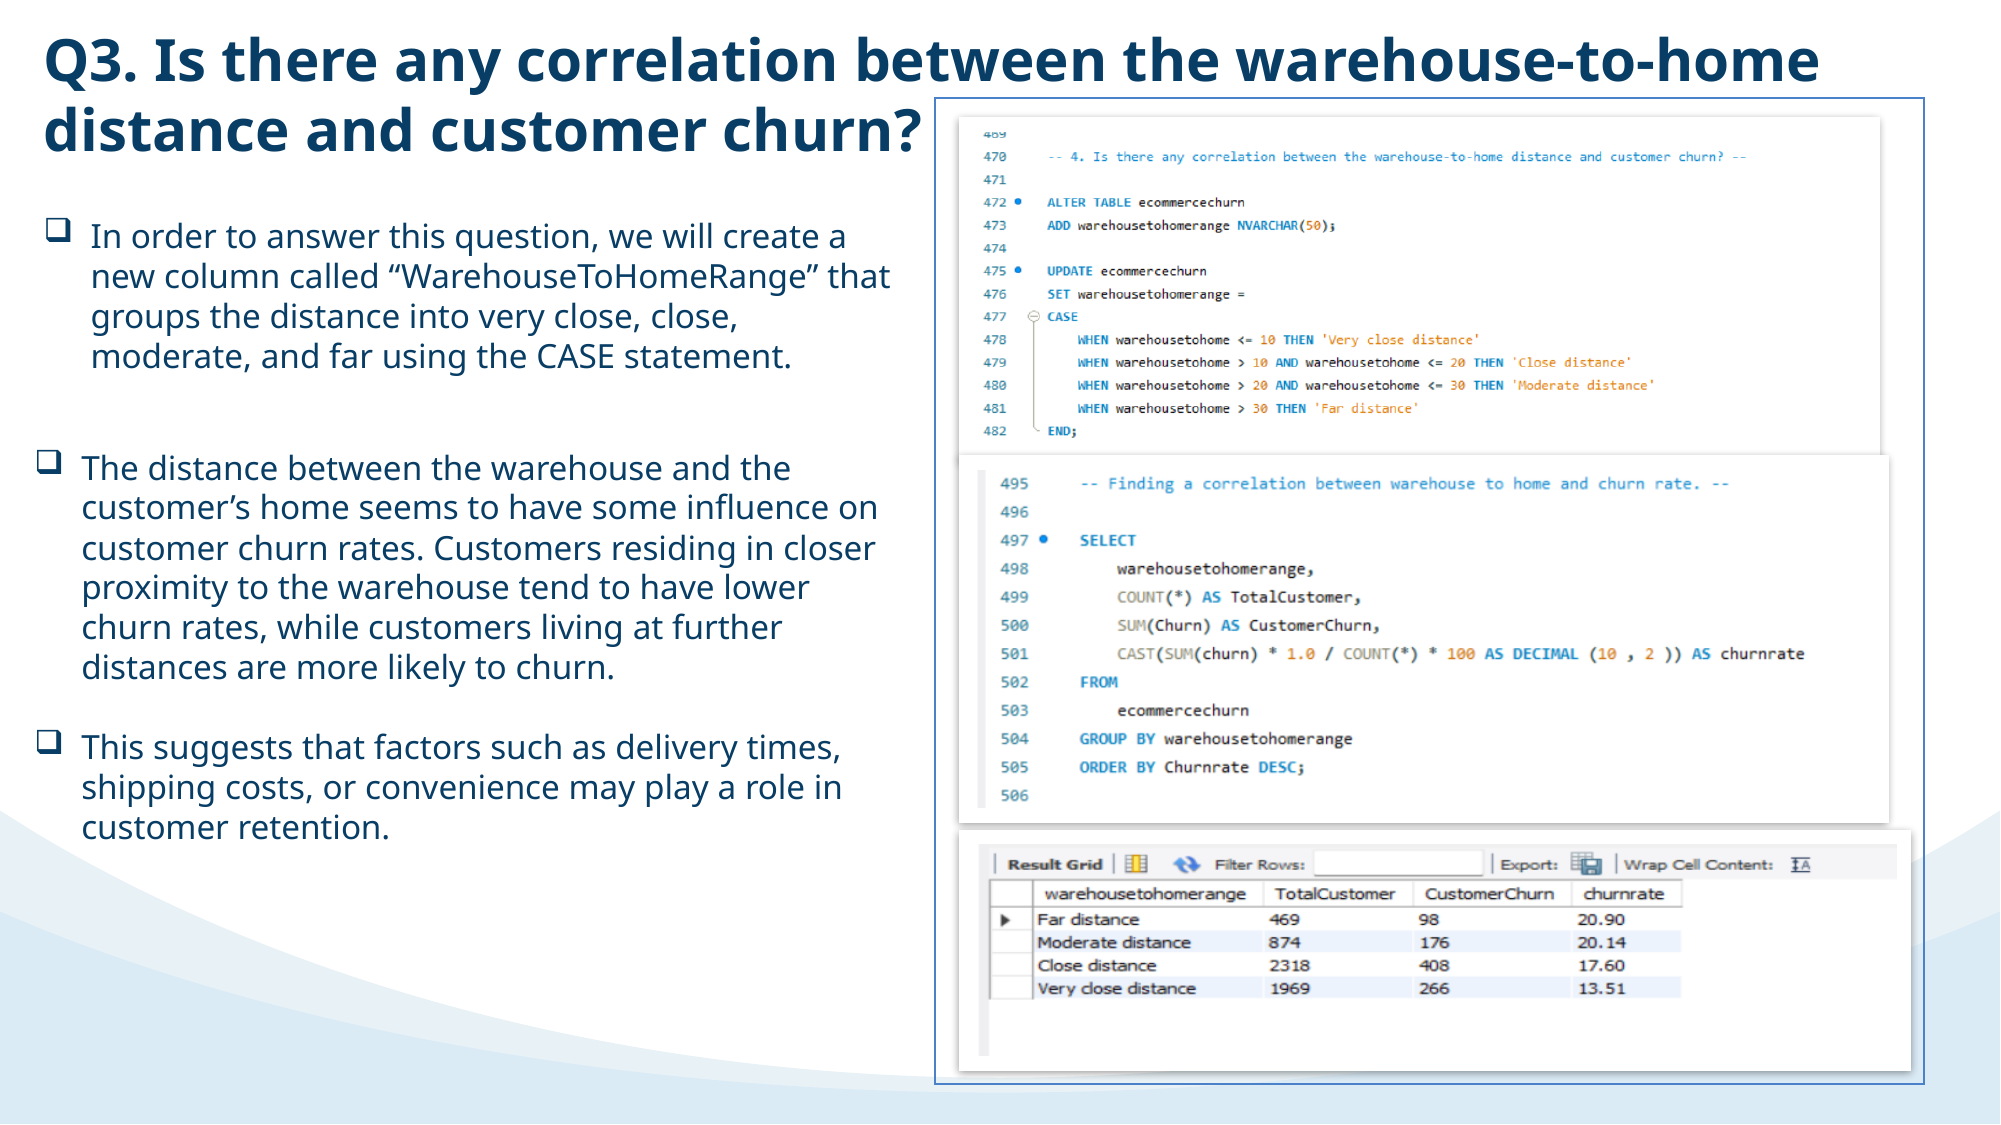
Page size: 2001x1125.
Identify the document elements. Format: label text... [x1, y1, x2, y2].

text_box [934, 97, 1925, 810]
text_box In order to answer this question, we will create a new column called “WarehouseToHomeRange” that groups the distance into very close, close, moderate, and far using the CASE statement. [43, 214, 906, 375]
picture [973, 844, 1897, 1057]
text_box Q3. Is there any correlation between the warehouse-to-home distance and customer churn? [43, 23, 1957, 164]
picture [973, 131, 1865, 447]
picture [973, 469, 1875, 809]
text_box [0, 810, 2000, 1124]
text_box The distance between the warehouse and the customer’s home seems to have some influence on customer churn rates. Customers residing in closer proximity to the warehouse tend to have lower churn rates, while customers living at further distances are more likely to churn. This suggests that factors such as delivery times, shipping costs, or convenience may play a role in customer retention. [34, 446, 906, 810]
